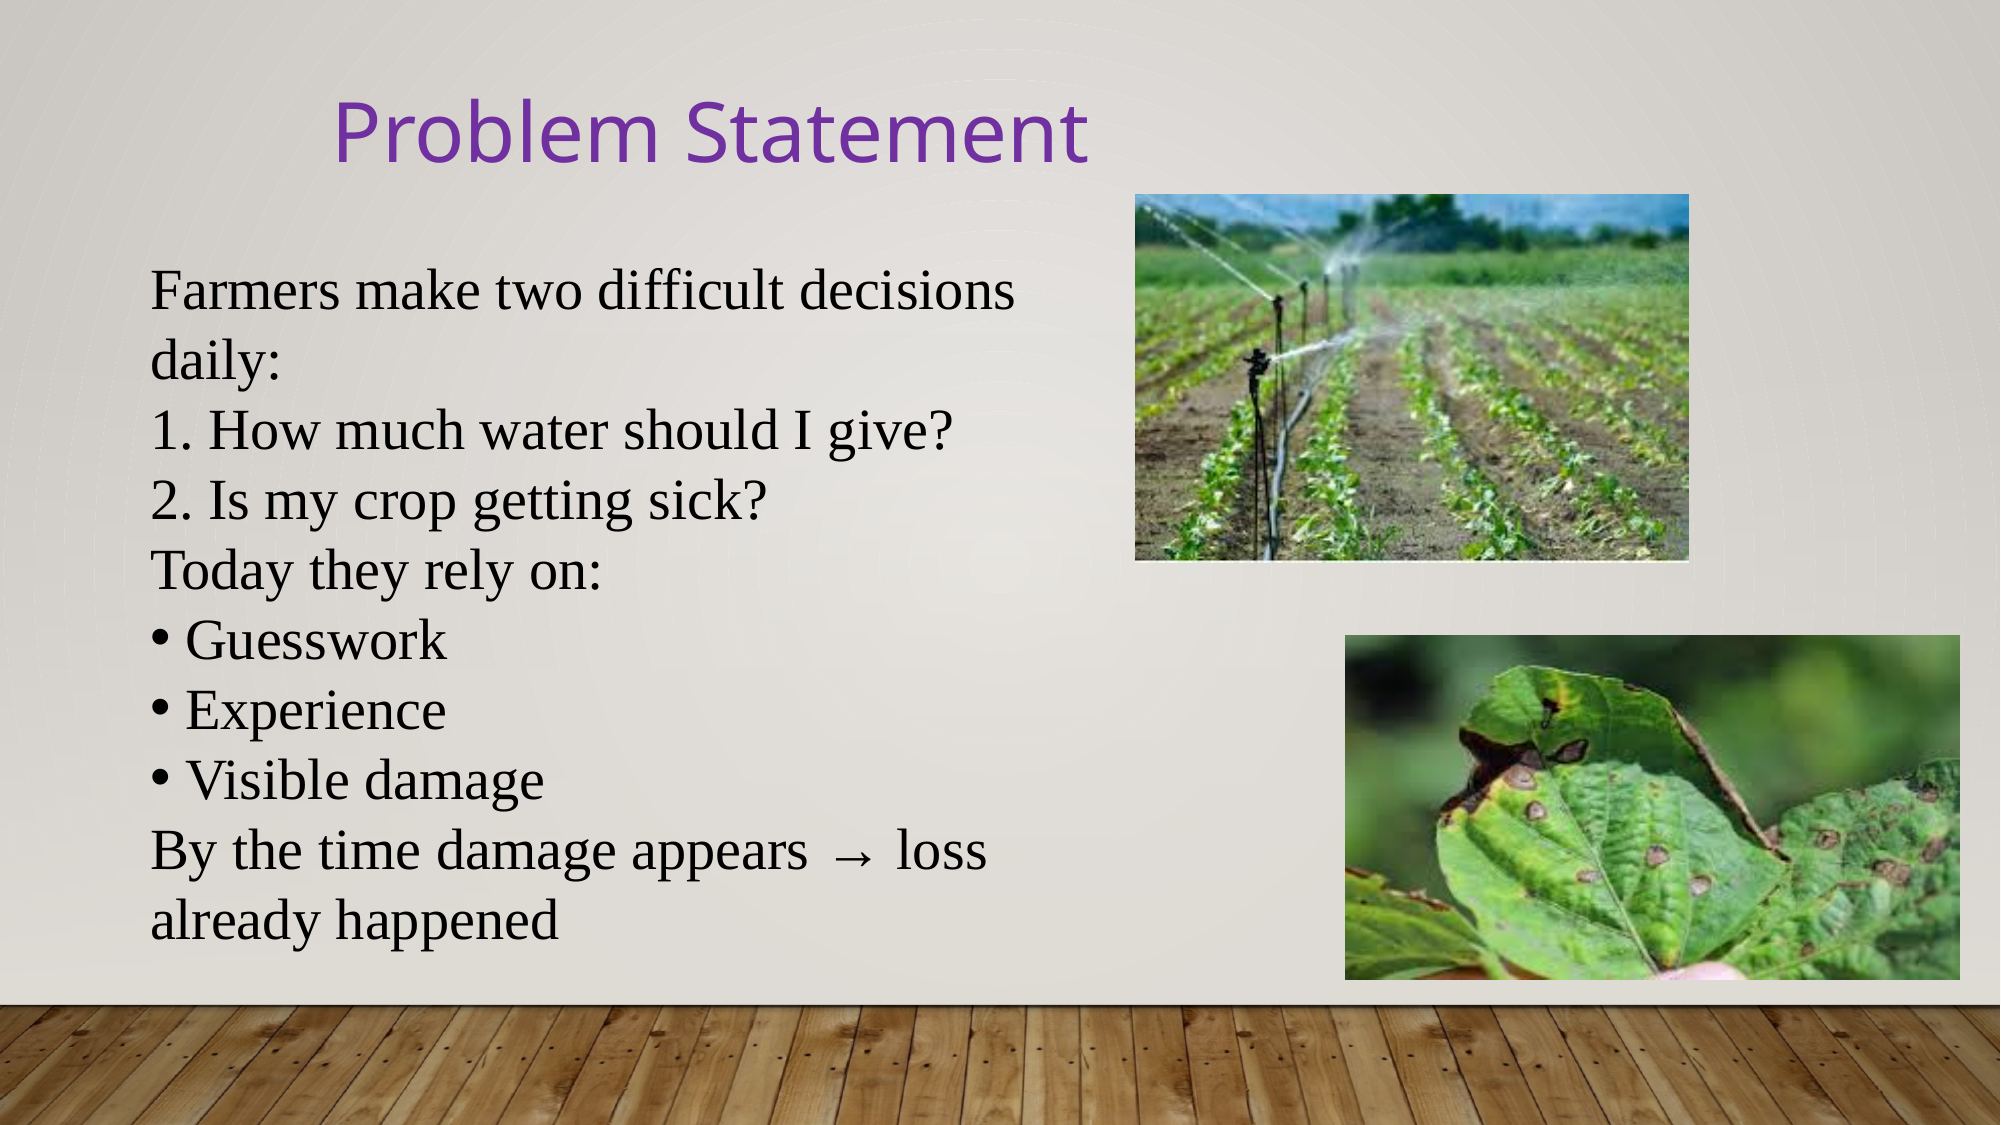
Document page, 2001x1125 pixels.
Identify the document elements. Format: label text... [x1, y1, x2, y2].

text_box Problem Statement [317, 71, 1318, 187]
text_box Farmers make two difficult decisions daily: How much water should I give? Is my crop getting sick? Today they rely on: Guesswork Experience Visible damage By the time damage appears → loss already happened [135, 243, 1136, 959]
picture [1345, 635, 1960, 980]
picture [1135, 194, 1690, 563]
picture [0, 1005, 2000, 1125]
